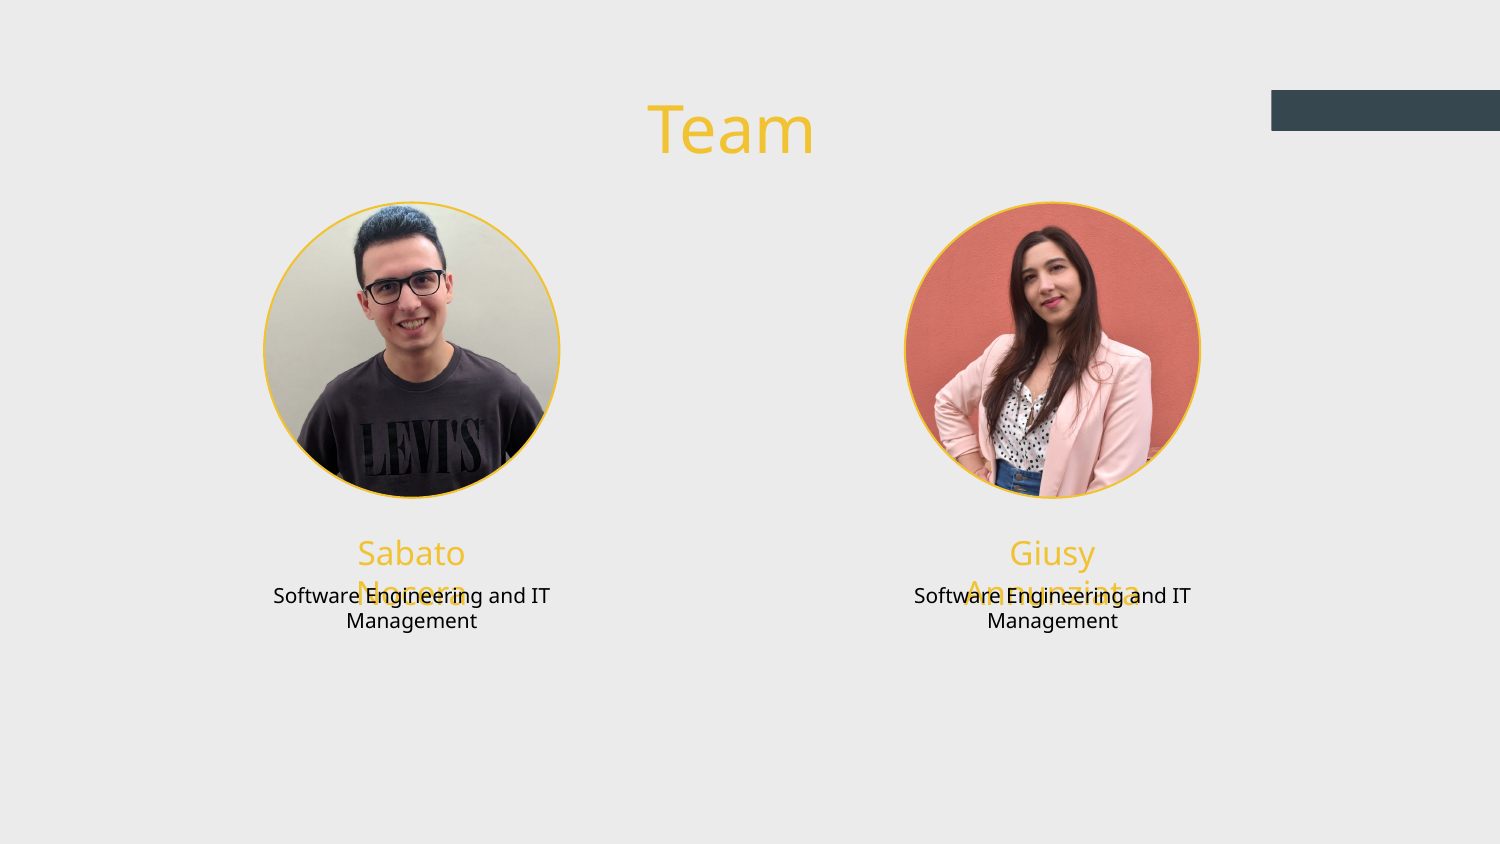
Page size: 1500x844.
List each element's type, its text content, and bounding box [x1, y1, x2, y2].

text_box Giusy Annunziata [904, 524, 1201, 573]
picture [263, 202, 560, 498]
text_box Software Engineering and IT Management [198, 575, 625, 624]
title Team [264, 60, 1201, 143]
picture [904, 202, 1201, 498]
text_box Software Engineering and IT Management [839, 575, 1266, 624]
text_box Sabato Nocera [284, 524, 539, 574]
